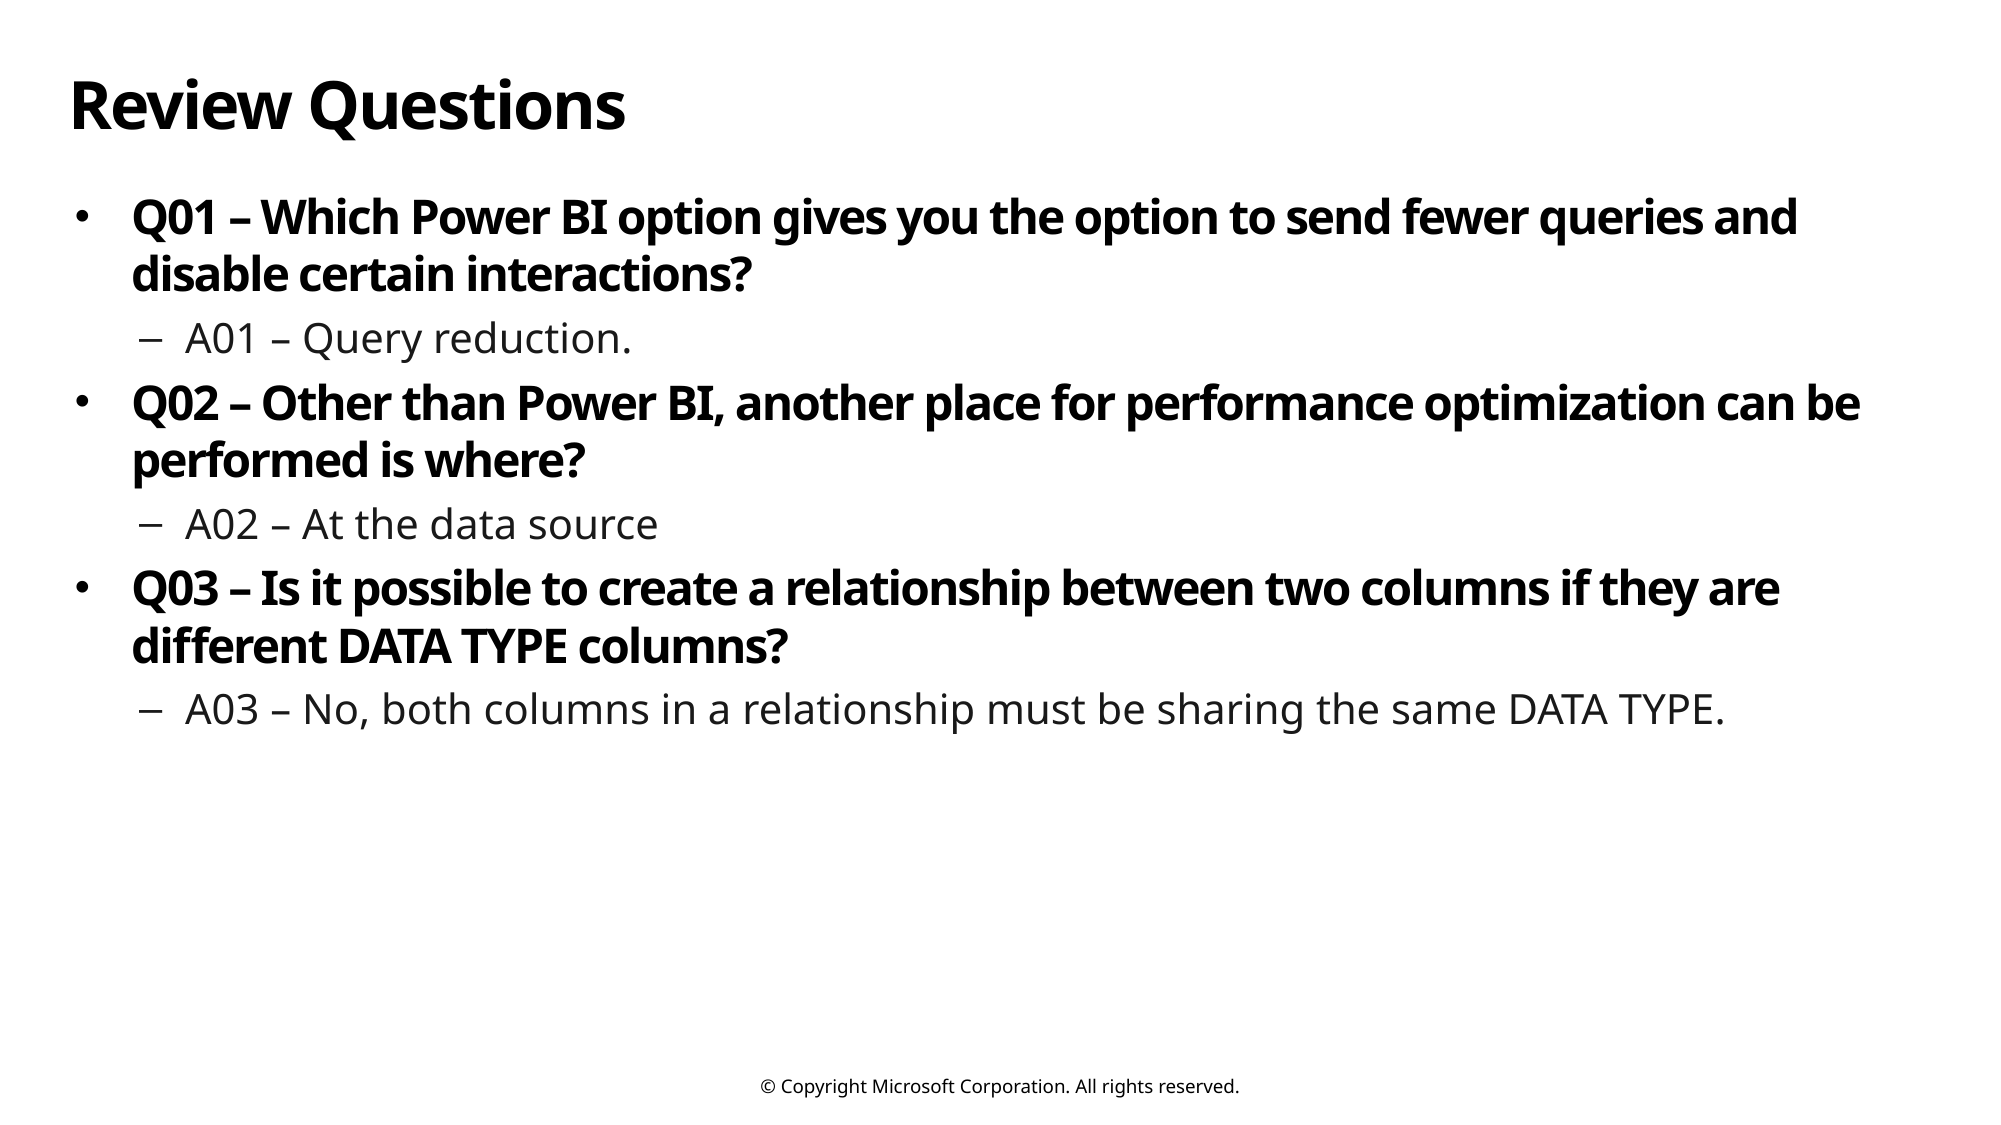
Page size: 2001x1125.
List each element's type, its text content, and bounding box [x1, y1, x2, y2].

title Review Questions (1) [68, 71, 1930, 185]
list Q01 – Which Power BI option gives you the option to send fewer queries and disable certain interactions? A01 – Query reduction. Q02 – Other than Power BI, another place for performance optimization can be performed is where? A02 – At the data source Q03 – Is it possible to create a relationship between two columns if they are different DATA TYPE columns? A03 – No, both columns in a relationship must be sharing the same DATA TYPE. [74, 185, 1913, 831]
